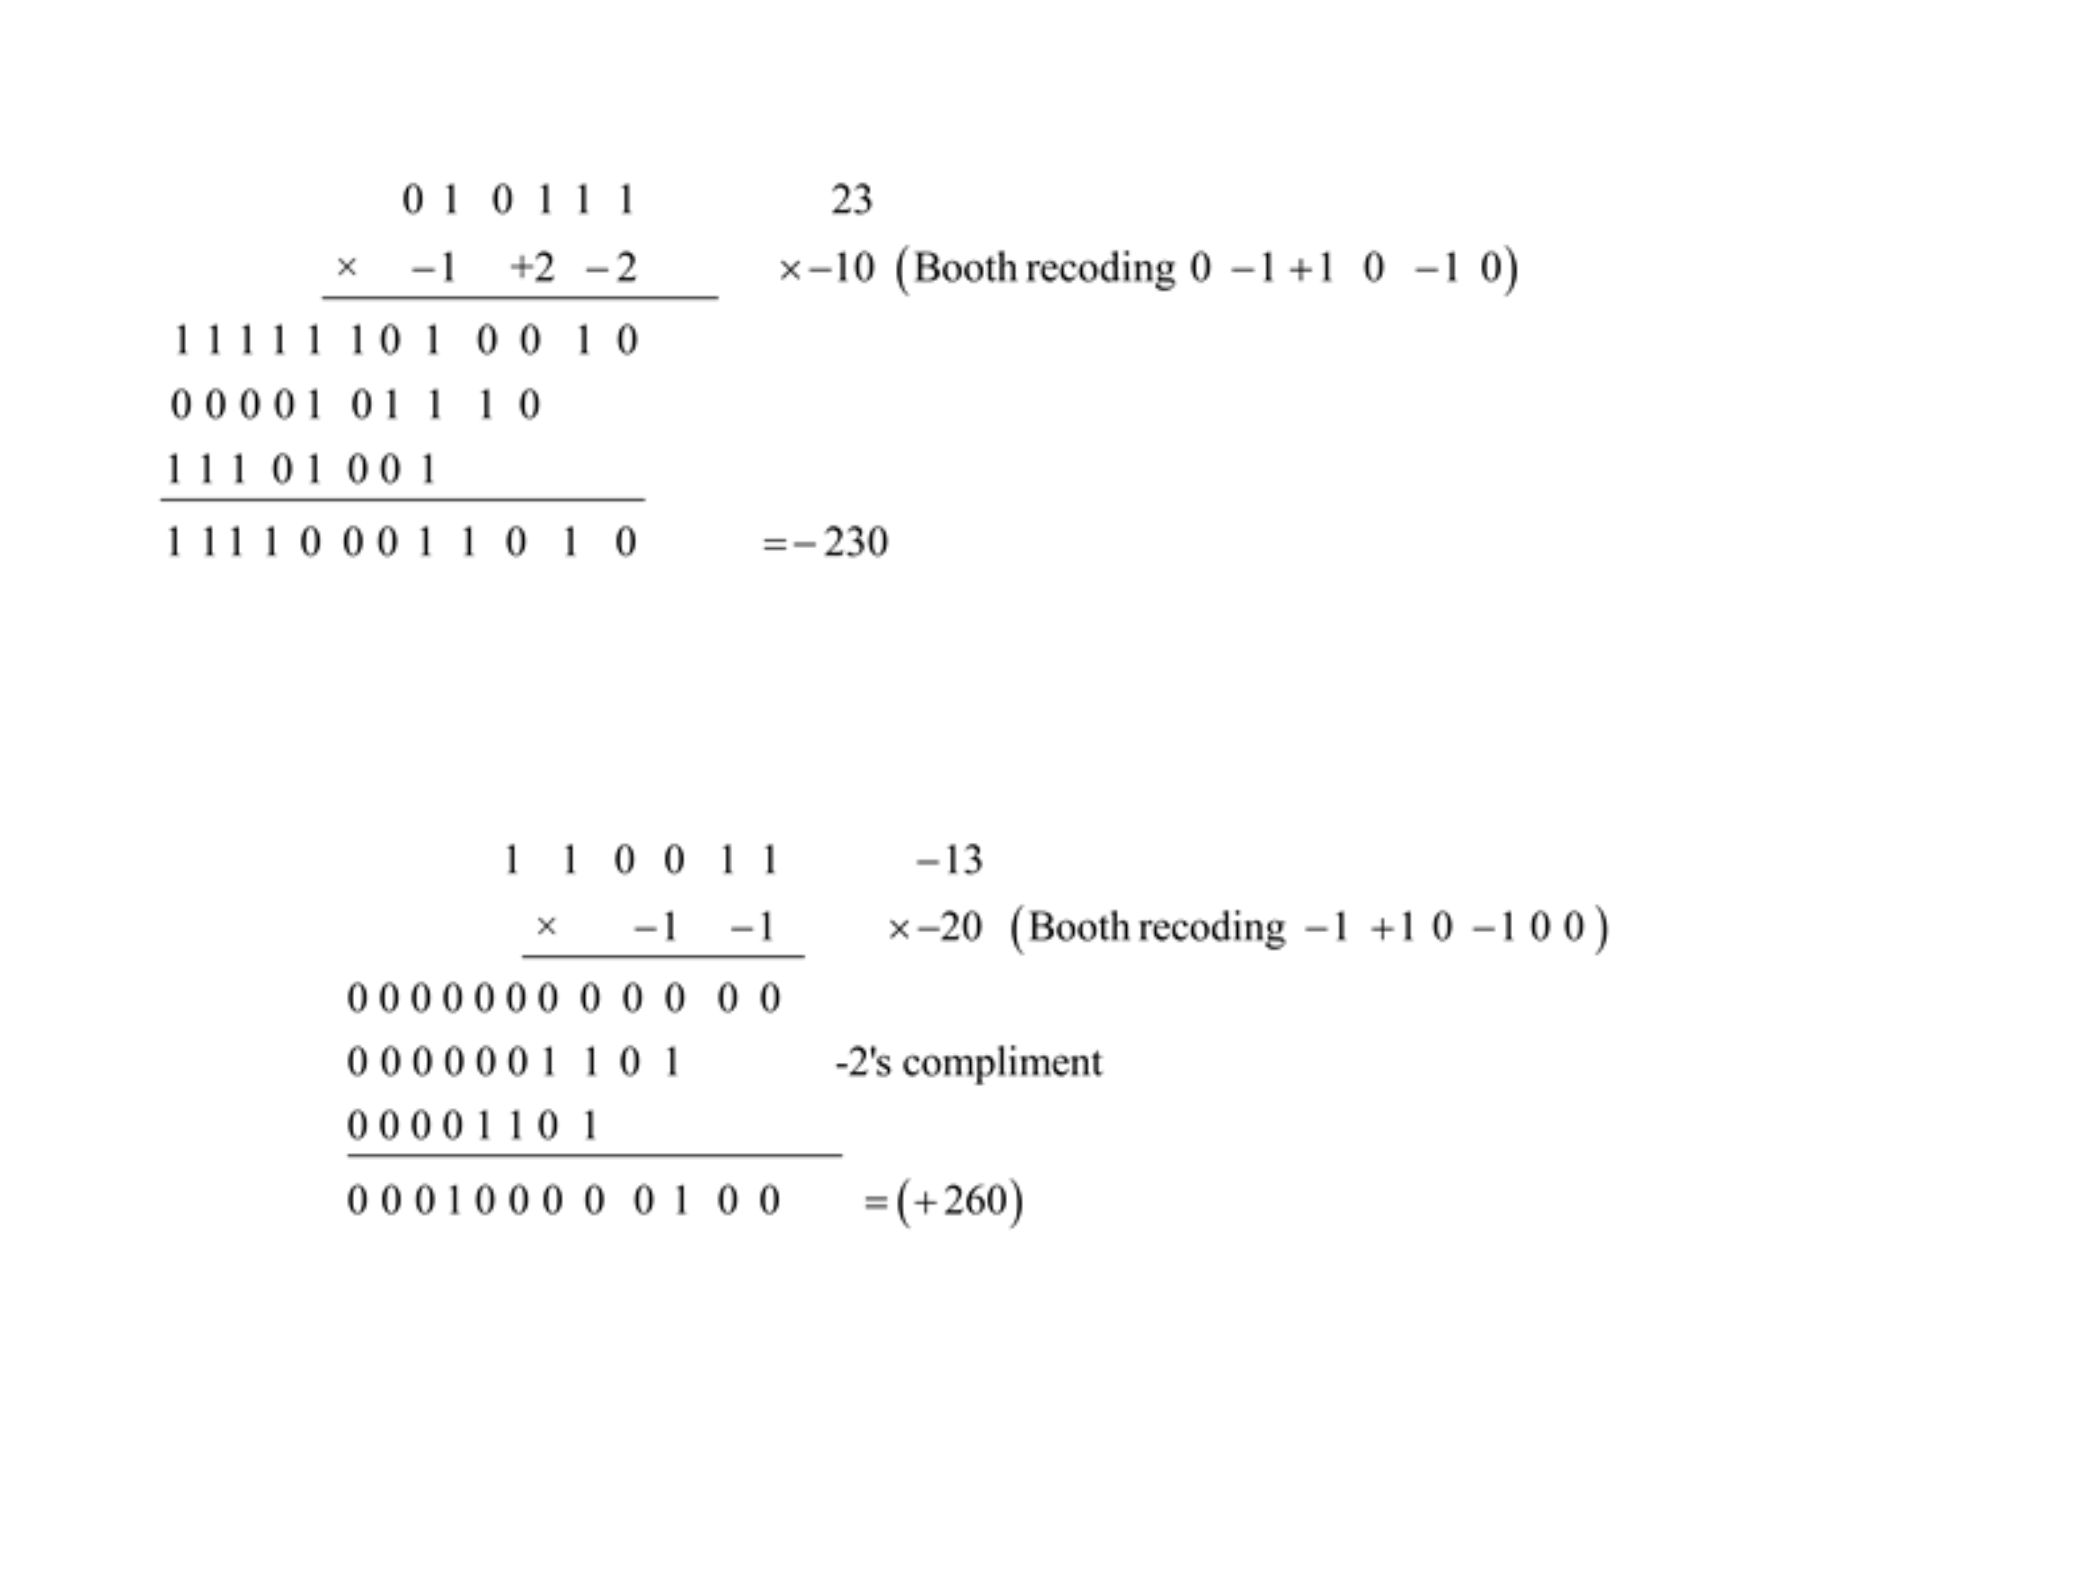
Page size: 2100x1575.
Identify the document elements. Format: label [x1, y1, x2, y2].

picture [104, 173, 1542, 576]
picture [317, 834, 1616, 1237]
